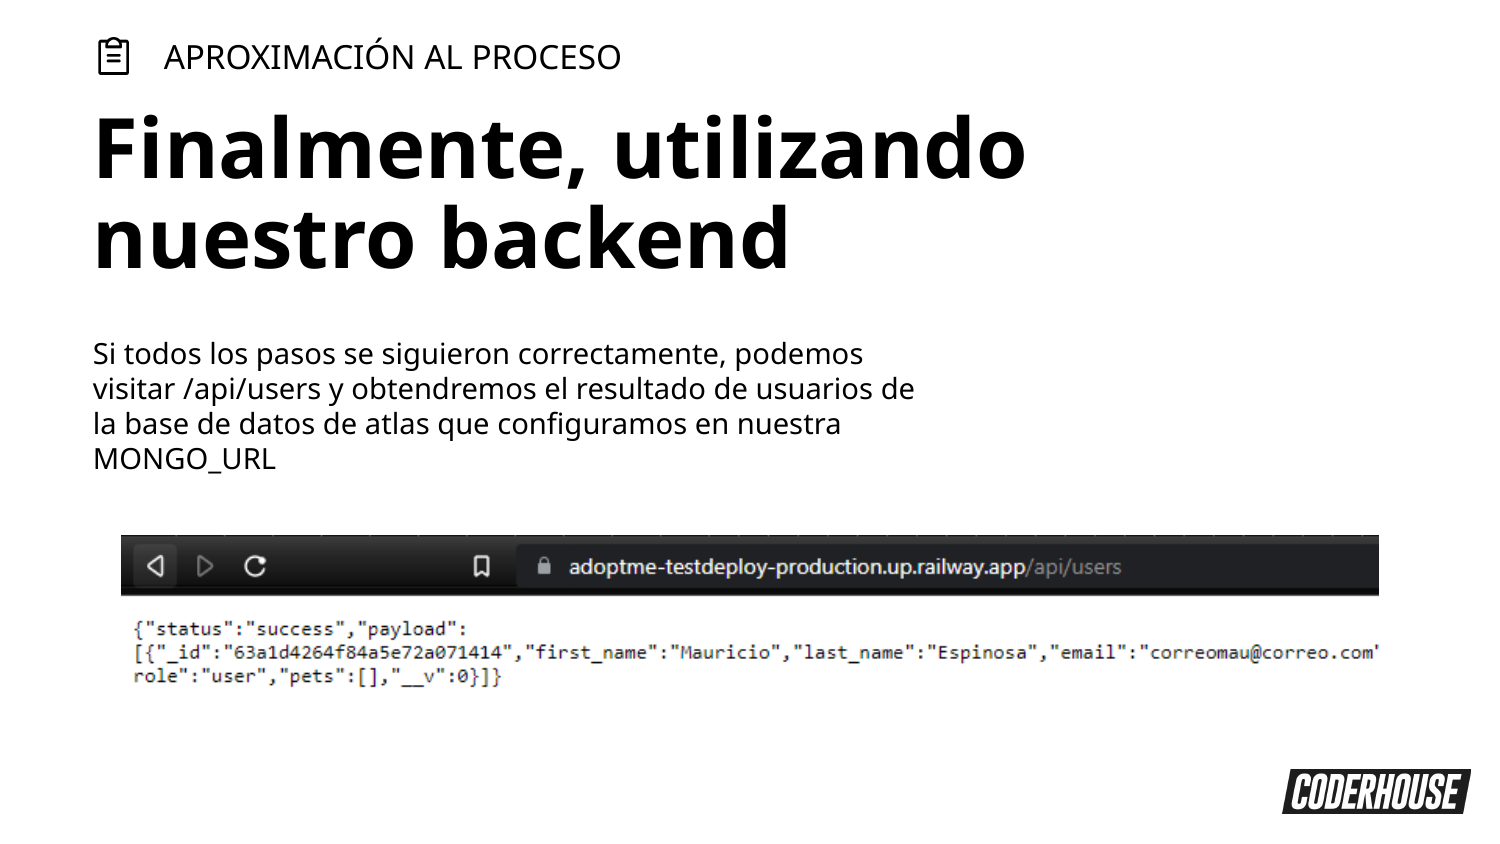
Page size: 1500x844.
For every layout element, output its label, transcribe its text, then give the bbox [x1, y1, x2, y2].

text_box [77, 20, 149, 93]
picture [1281, 769, 1471, 814]
text_box APROXIMACIÓN AL PROCESO [151, 21, 757, 91]
picture [120, 534, 1380, 706]
text_box Finalmente, utilizando nuestro backend [77, 91, 1174, 302]
text_box Si todos los pasos se siguieron correctamente, podemos visitar /api/users y obtendremos el resultado de usuarios de la base de datos de atlas que configuramos en nuestra MONGO_URL [78, 320, 958, 491]
